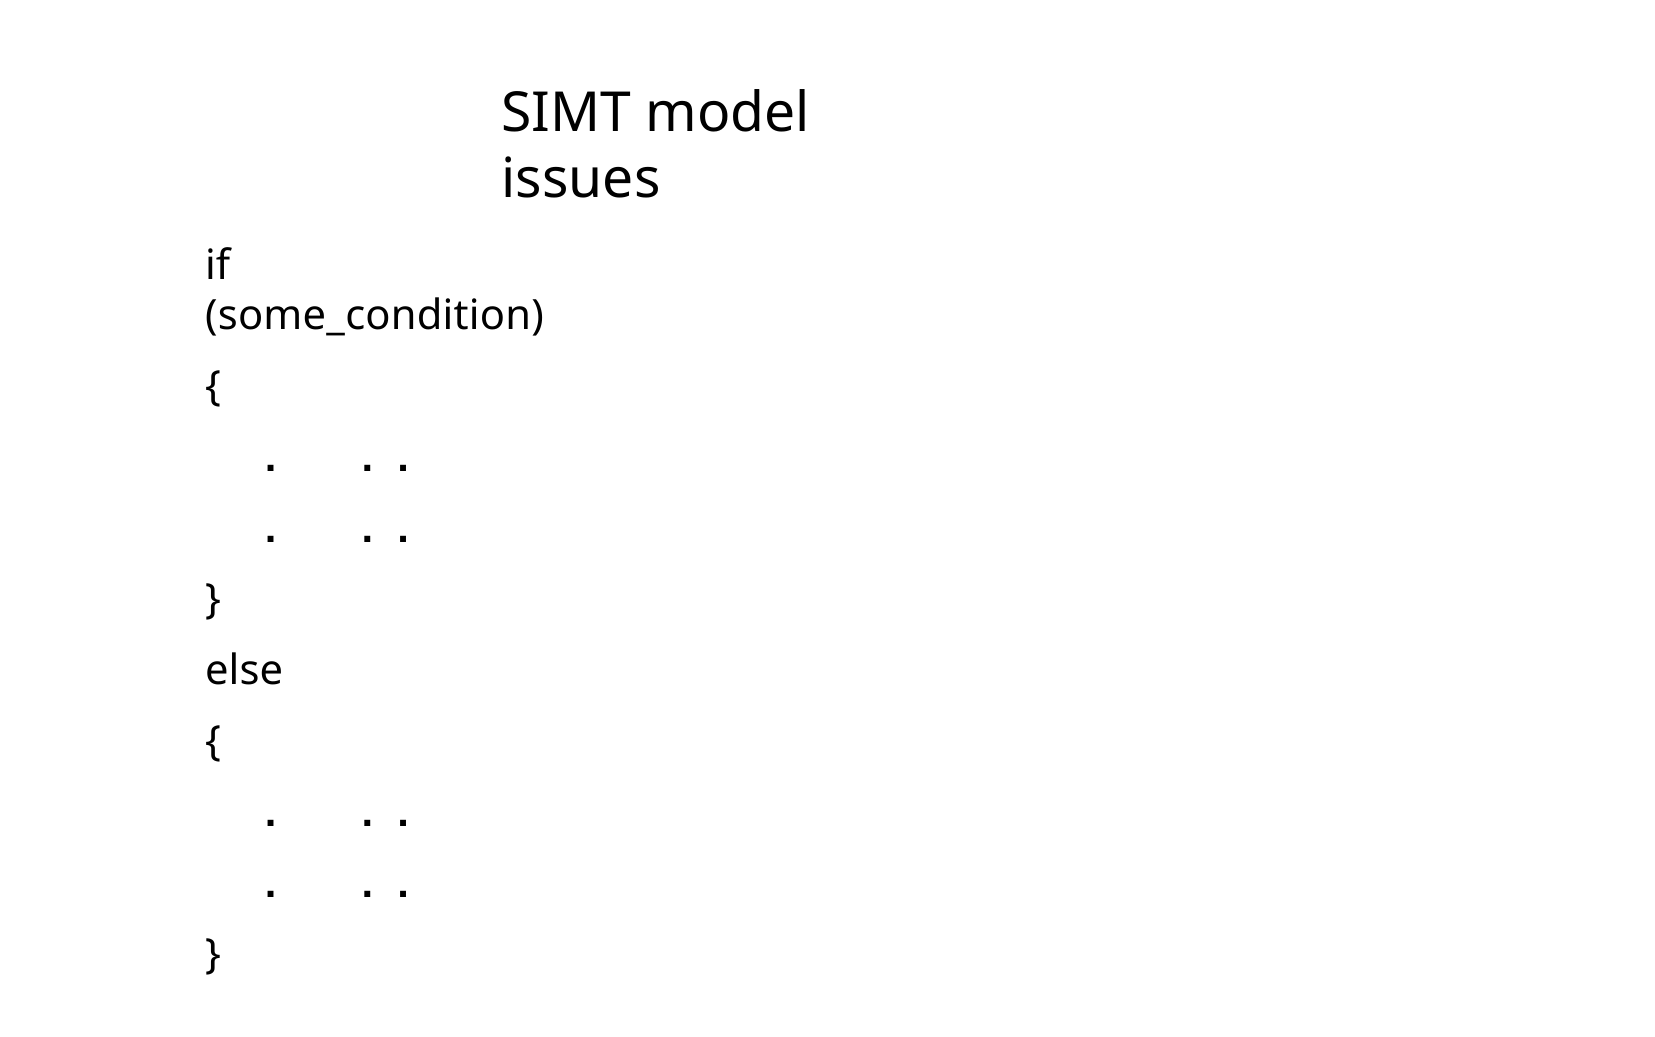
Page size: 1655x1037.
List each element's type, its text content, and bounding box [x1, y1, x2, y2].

title SIMT model issues [499, 74, 970, 250]
text_box if (some_condition) { . . . . . . } else { . . . . . . } [203, 215, 564, 978]
